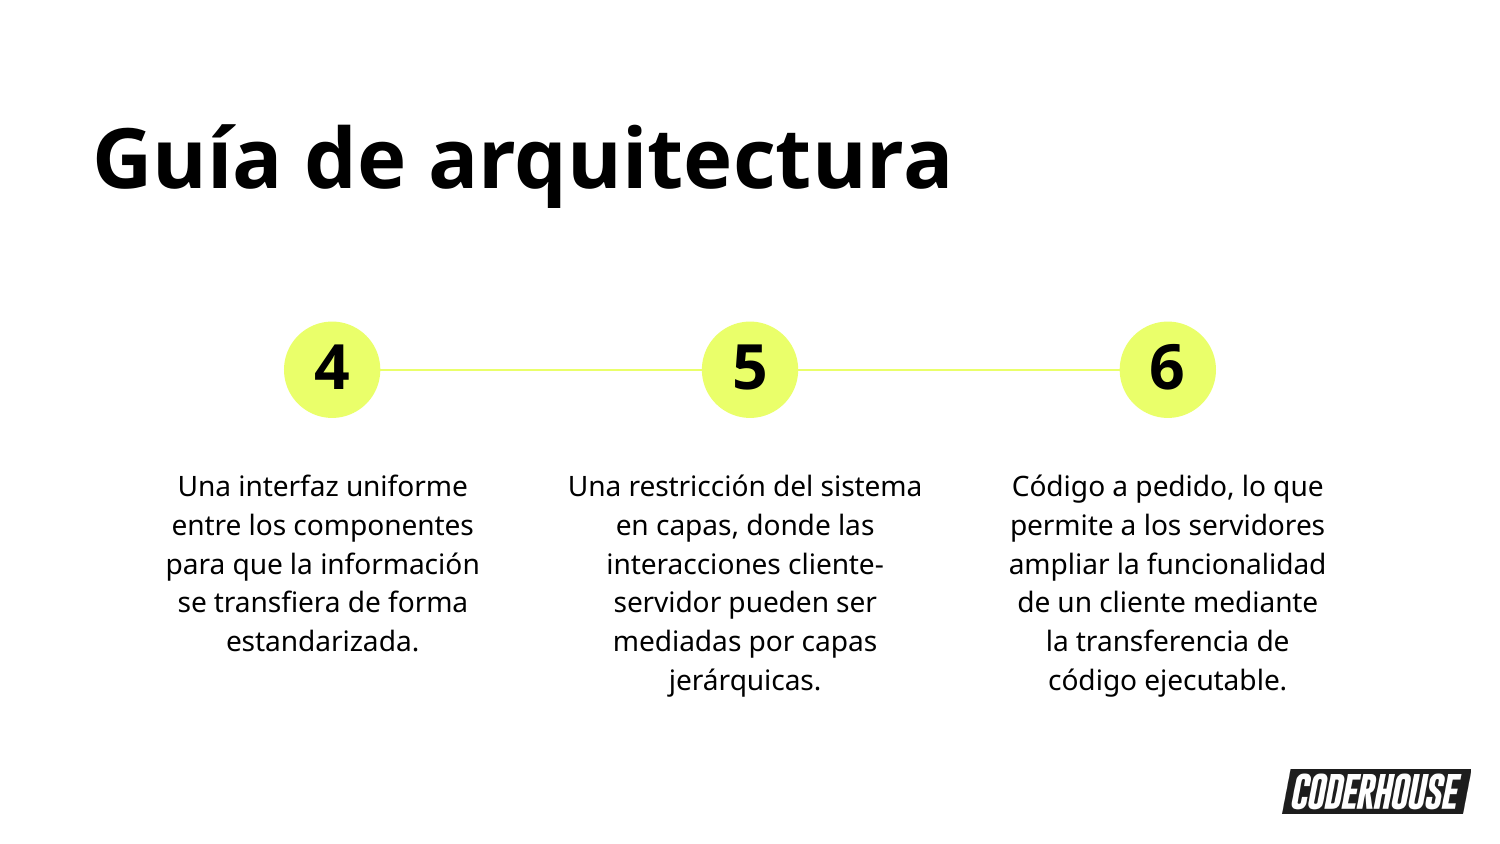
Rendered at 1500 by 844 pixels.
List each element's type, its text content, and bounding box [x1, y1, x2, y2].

text_box 5 [716, 320, 784, 418]
text_box [283, 335, 298, 404]
text_box Código a pedido, lo que permite a los servidores ampliar la funcionalidad de un cliente mediante la transferencia de código ejecutable. [993, 448, 1343, 712]
text_box Una restricción del sistema en capas, donde las interacciones cliente-servidor pueden ser mediadas por capas jerárquicas. [544, 448, 947, 712]
text_box 6 [1133, 320, 1202, 418]
text_box [701, 335, 716, 404]
text_box [1202, 335, 1217, 404]
text_box Guía de arquitectura [77, 101, 1414, 222]
text_box Una interfaz uniforme entre los componentes para que la información se transfiera de forma estandarizada. [148, 448, 498, 712]
text_box [1119, 336, 1133, 403]
text_box [784, 335, 799, 404]
text_box [367, 336, 381, 403]
text_box 4 [298, 320, 367, 418]
picture [1281, 769, 1471, 814]
